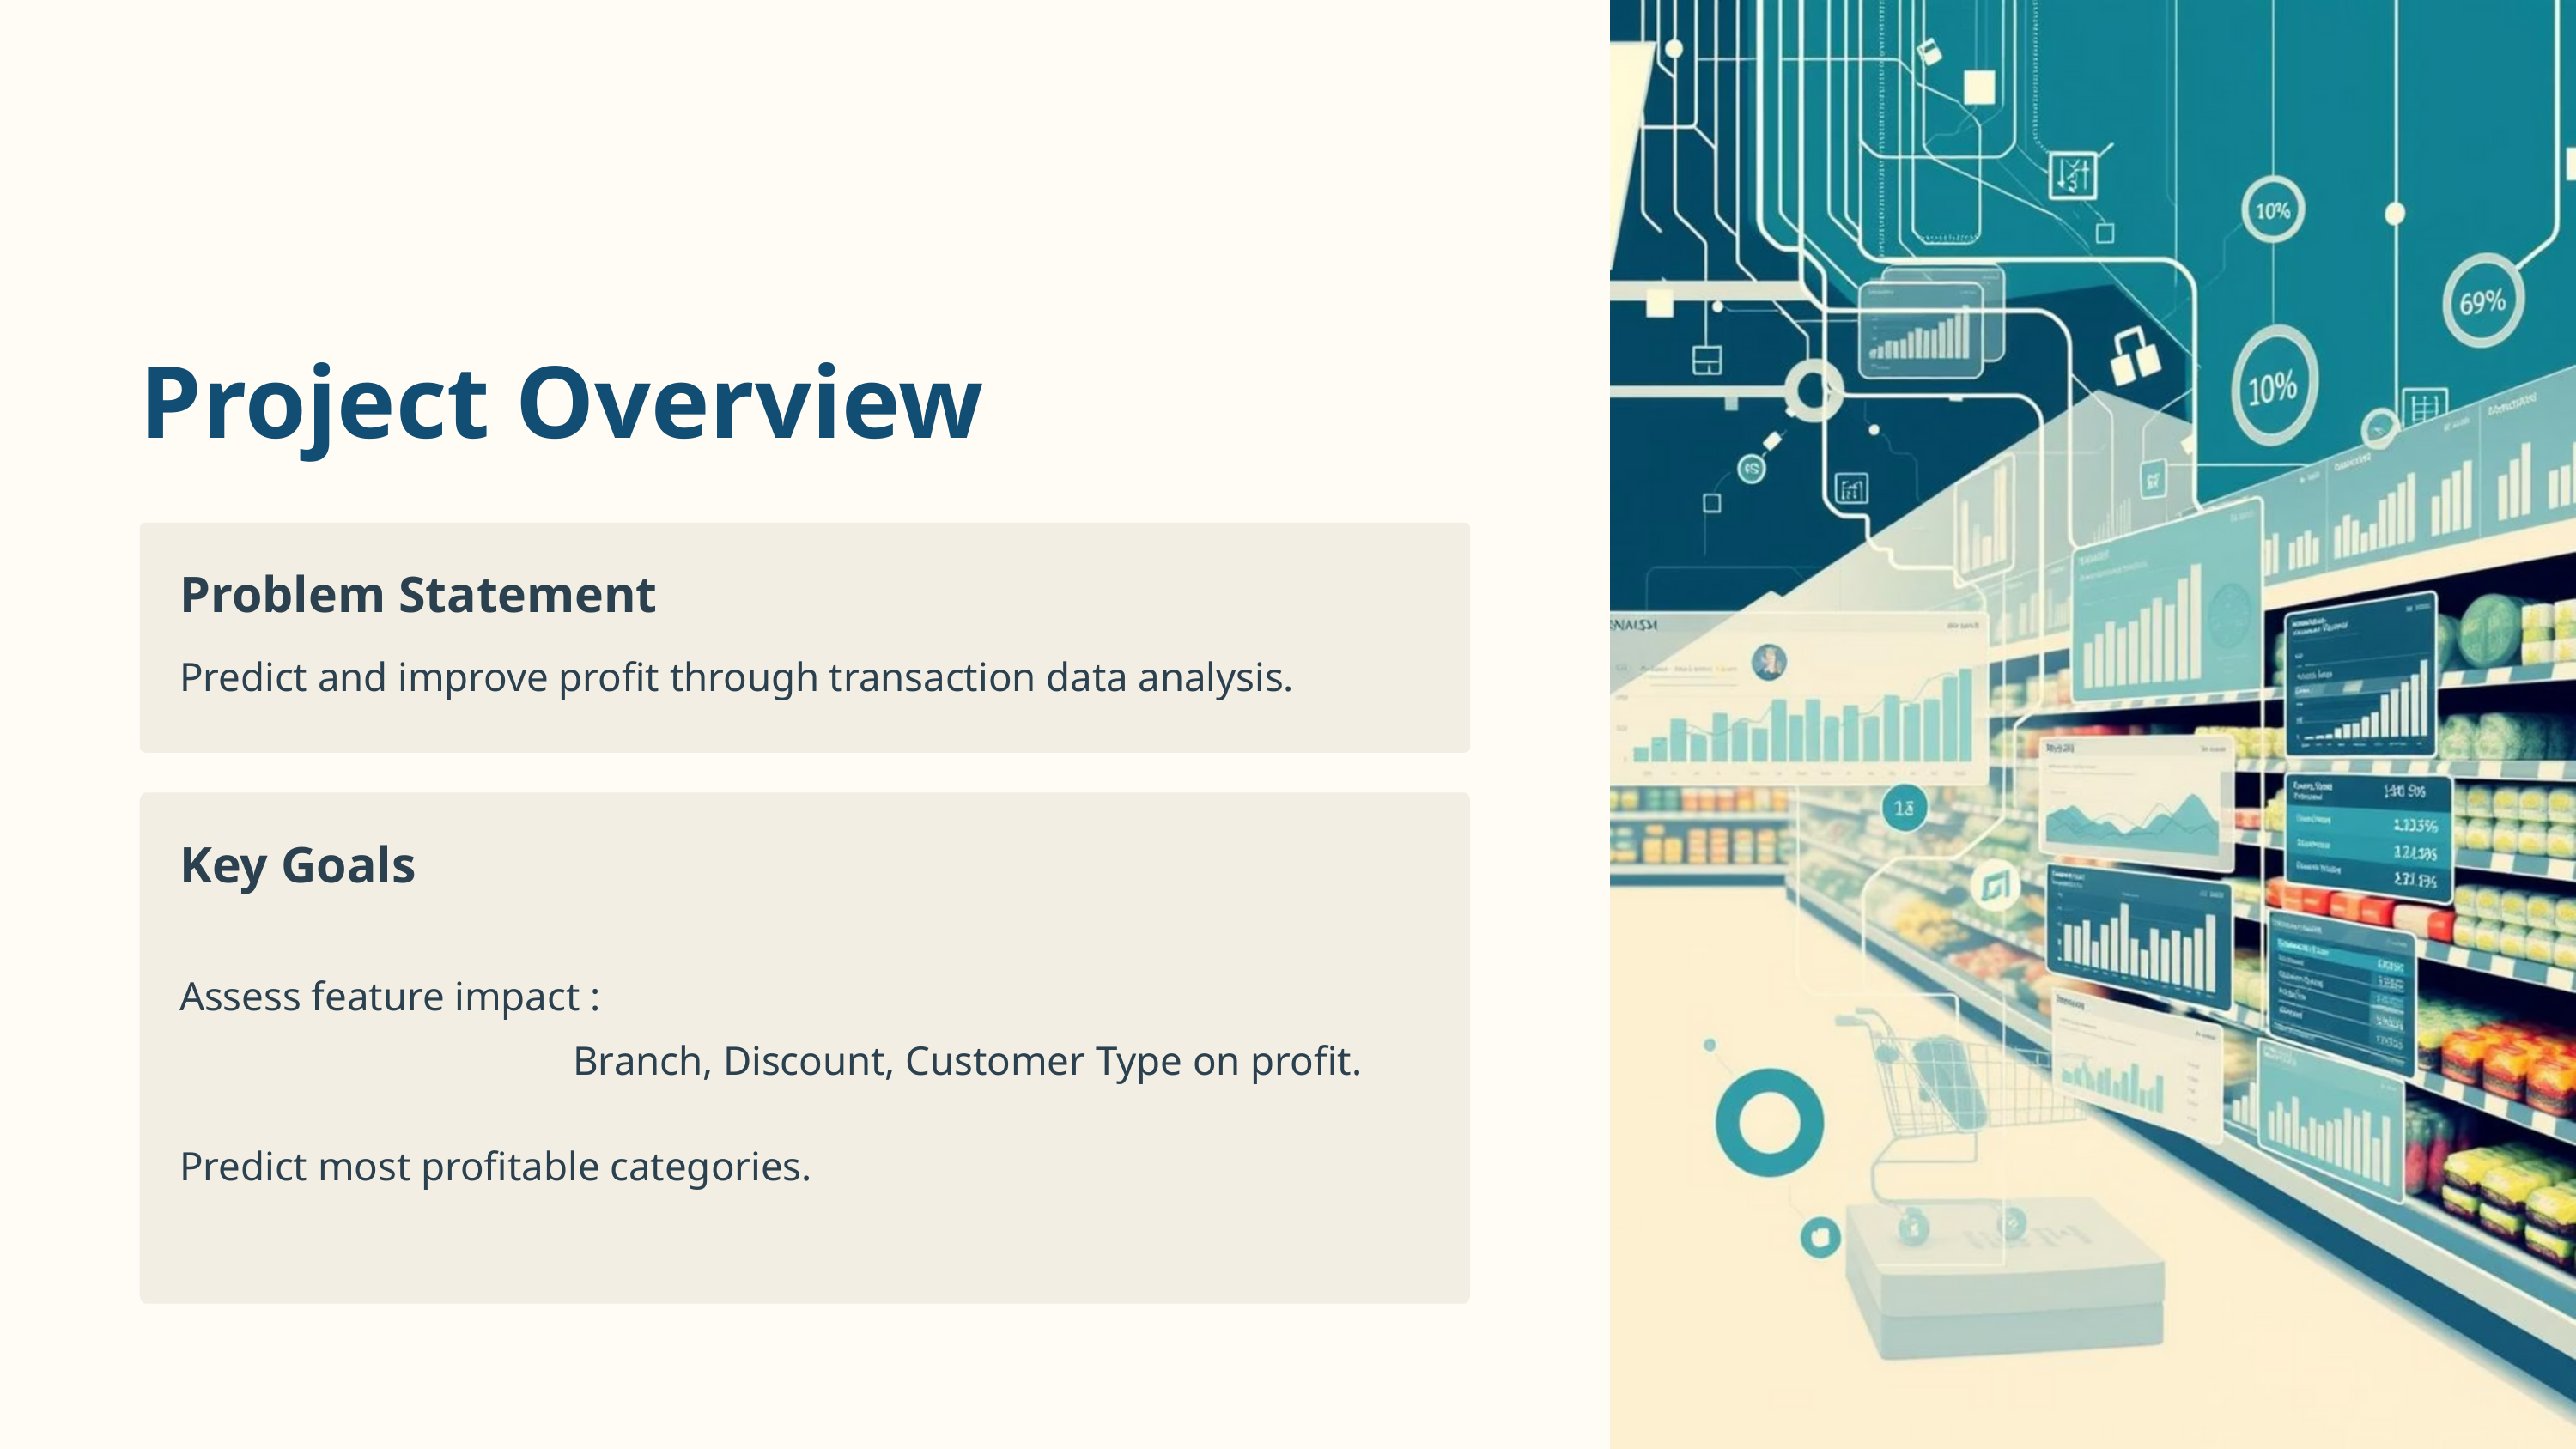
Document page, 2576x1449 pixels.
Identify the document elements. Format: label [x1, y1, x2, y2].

text_box [0, 0, 1607, 1449]
text_box [139, 792, 1471, 1304]
text_box [1609, 0, 2576, 1449]
text_box [139, 522, 1471, 753]
